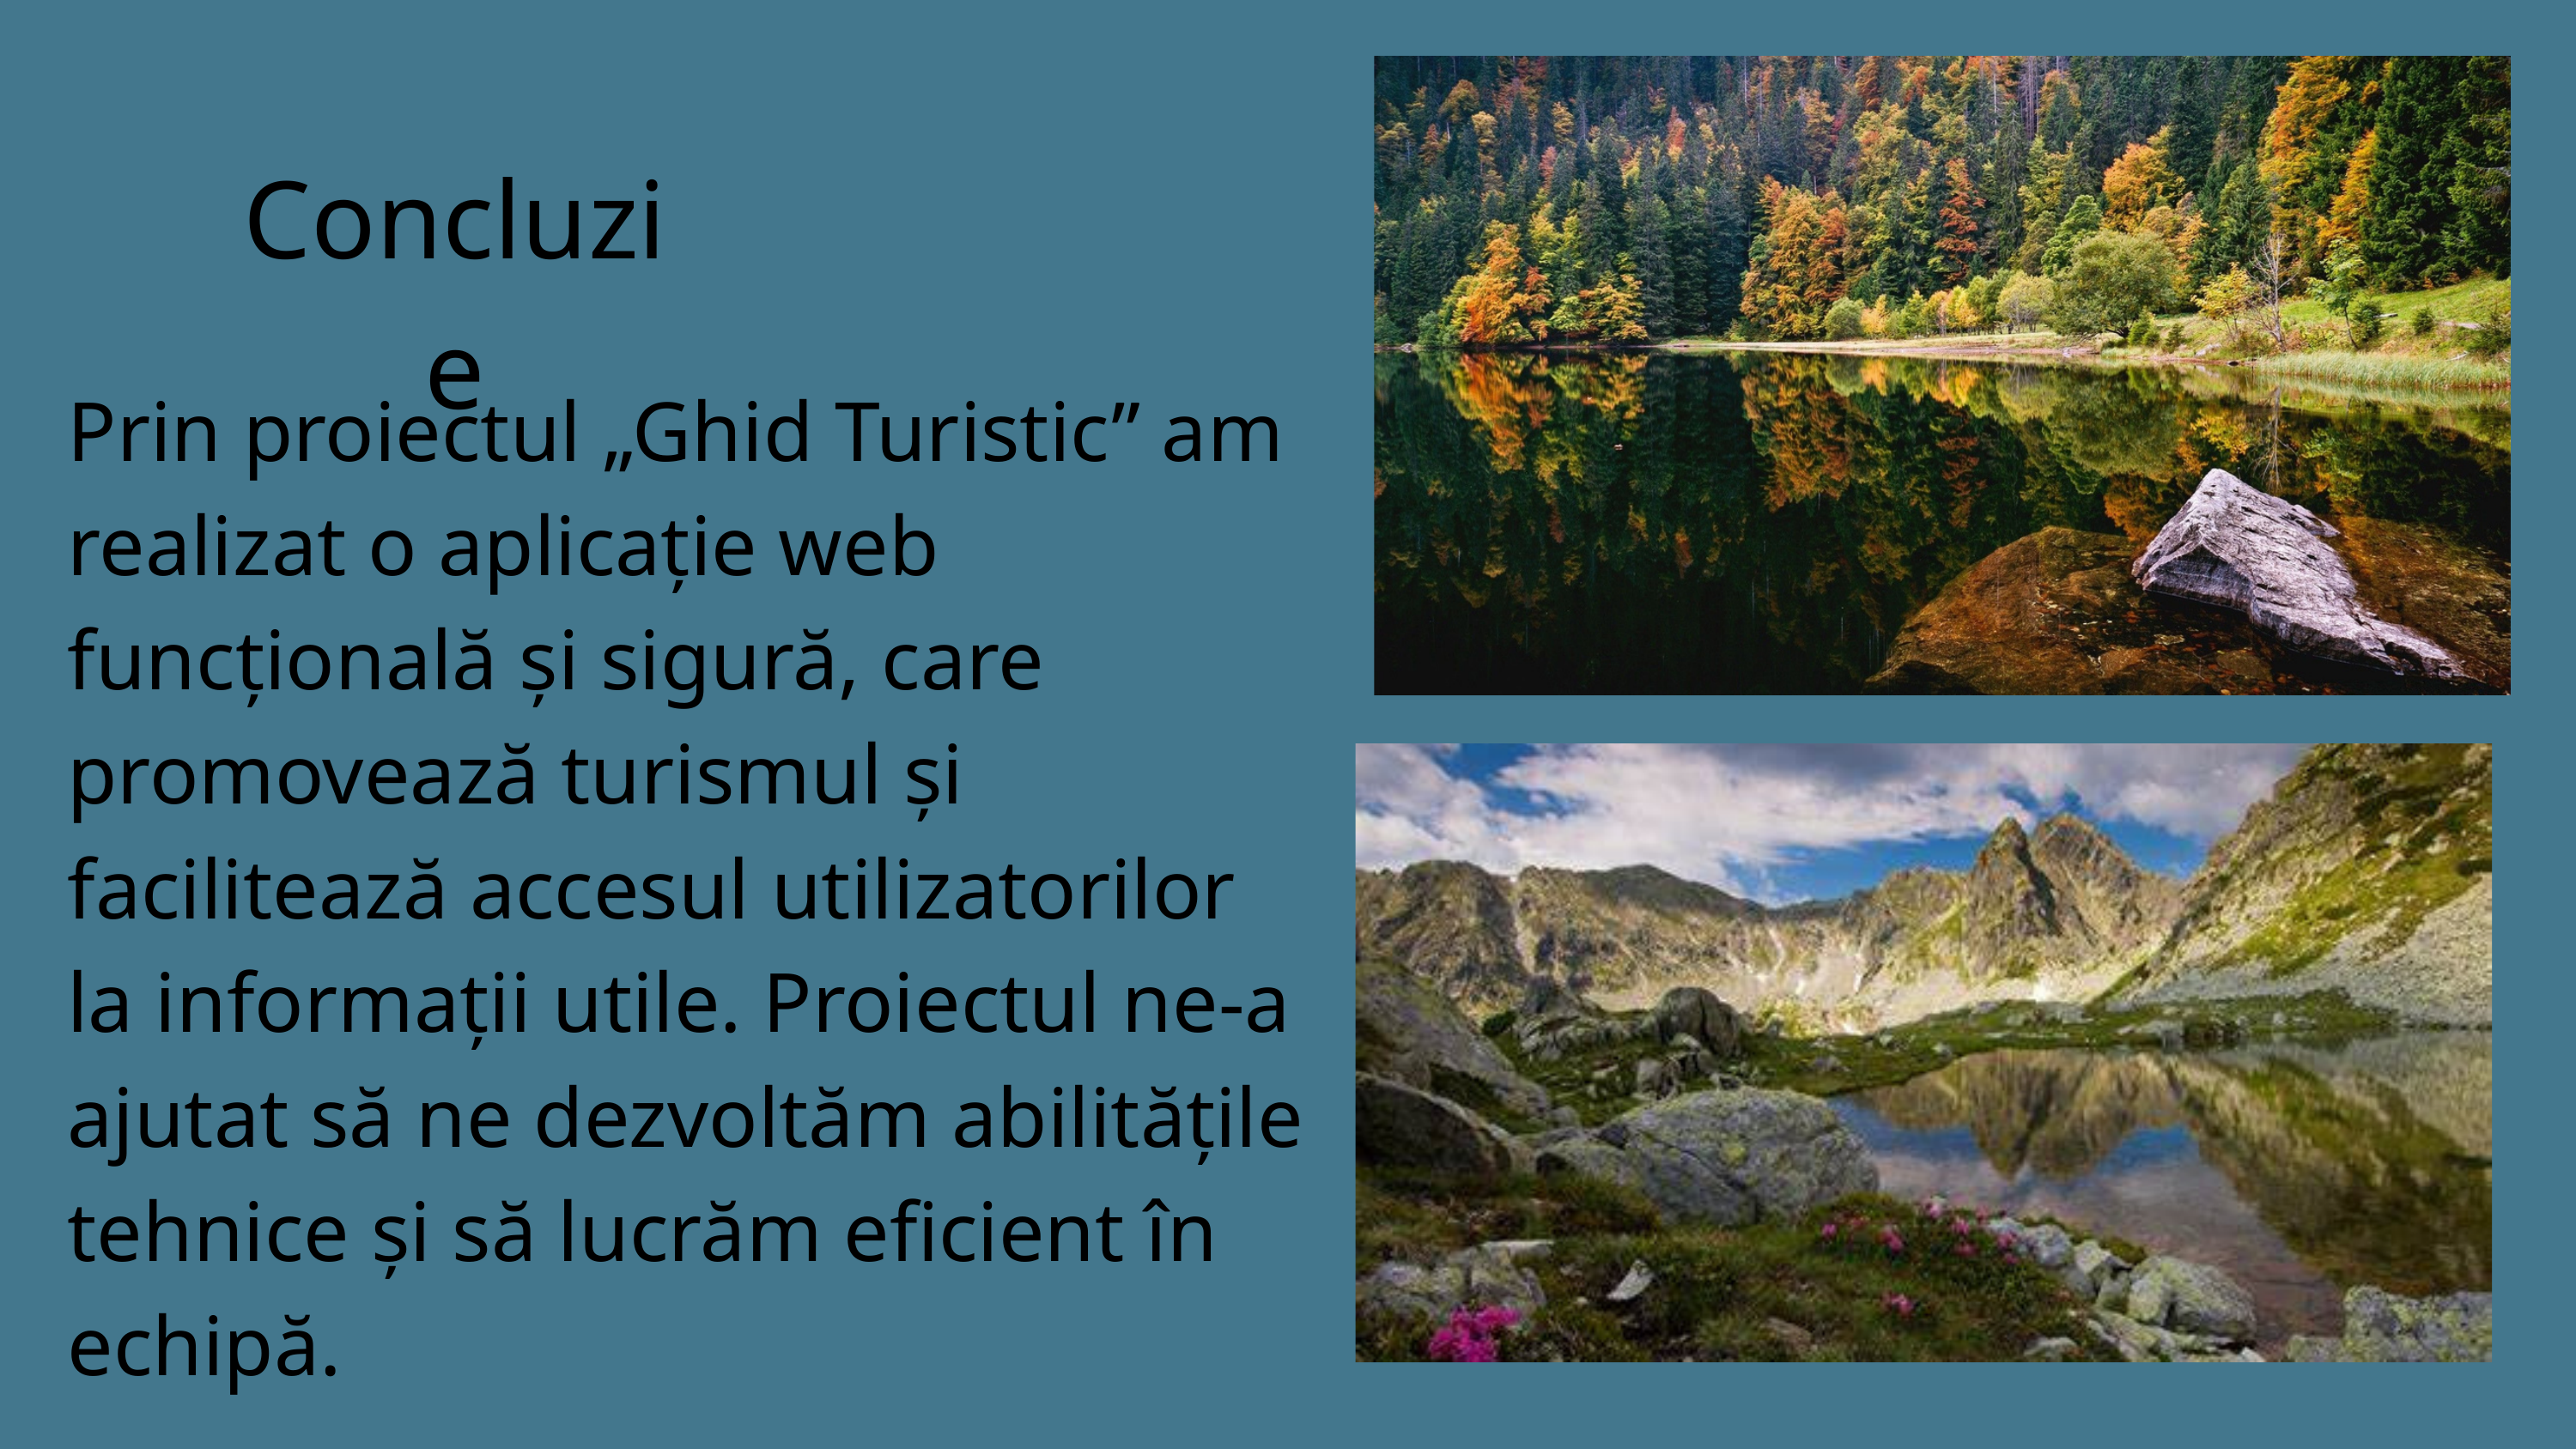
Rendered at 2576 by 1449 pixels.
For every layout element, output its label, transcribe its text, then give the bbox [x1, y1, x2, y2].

text_box Prin proiectul „Ghid Turistic” am realizat o aplicație web funcțională și sigură, care promovează turismul și facilitează accesul utilizatorilor la informații utile. Proiectul ne-a ajutat să ne dezvoltăm abilitățile tehnice și să lucrăm eficient în echipă. [67, 363, 1309, 1392]
text_box Concluzie [222, 130, 689, 363]
text_box [1374, 56, 2511, 696]
text_box [1355, 743, 2493, 1362]
